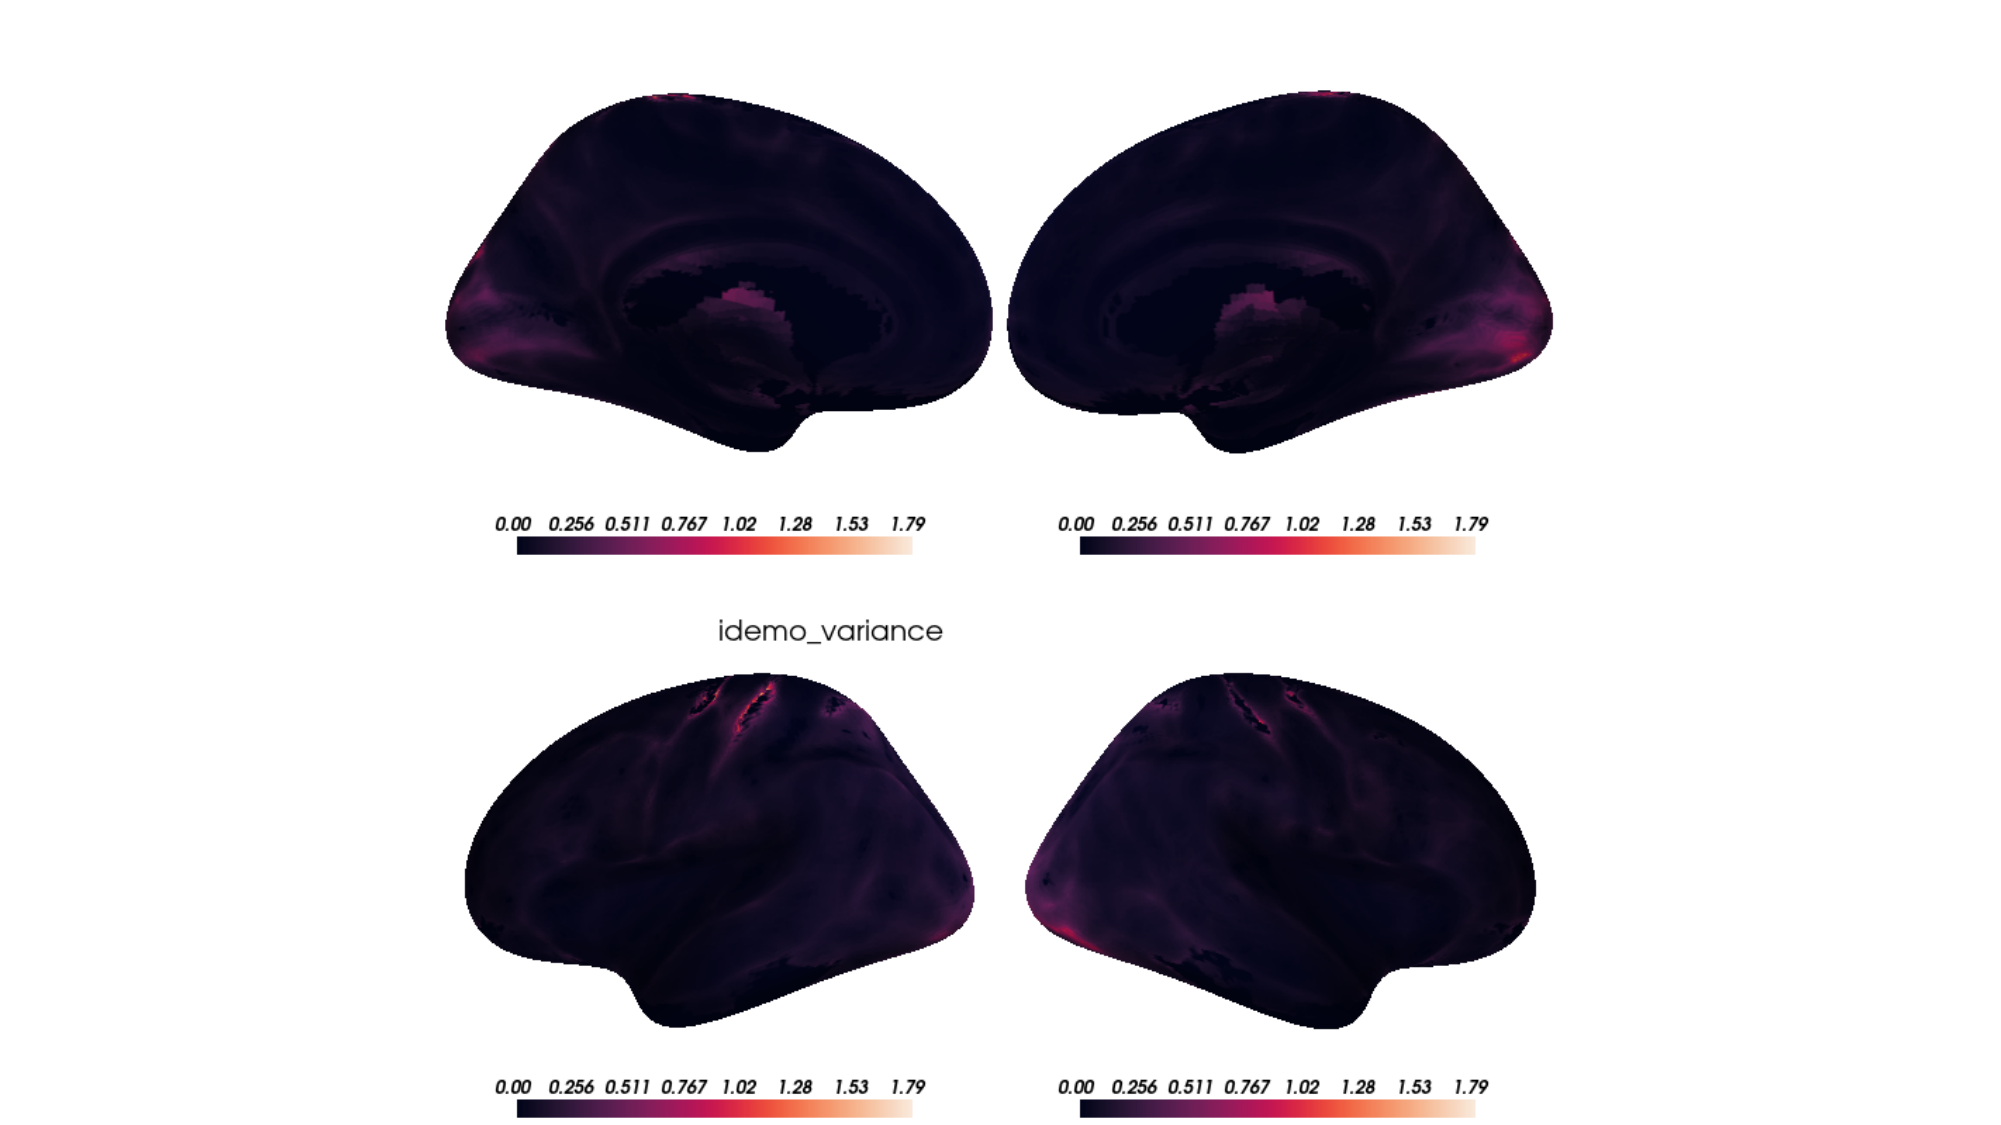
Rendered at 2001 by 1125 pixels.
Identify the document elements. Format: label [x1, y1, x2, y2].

picture [437, 0, 1563, 1125]
